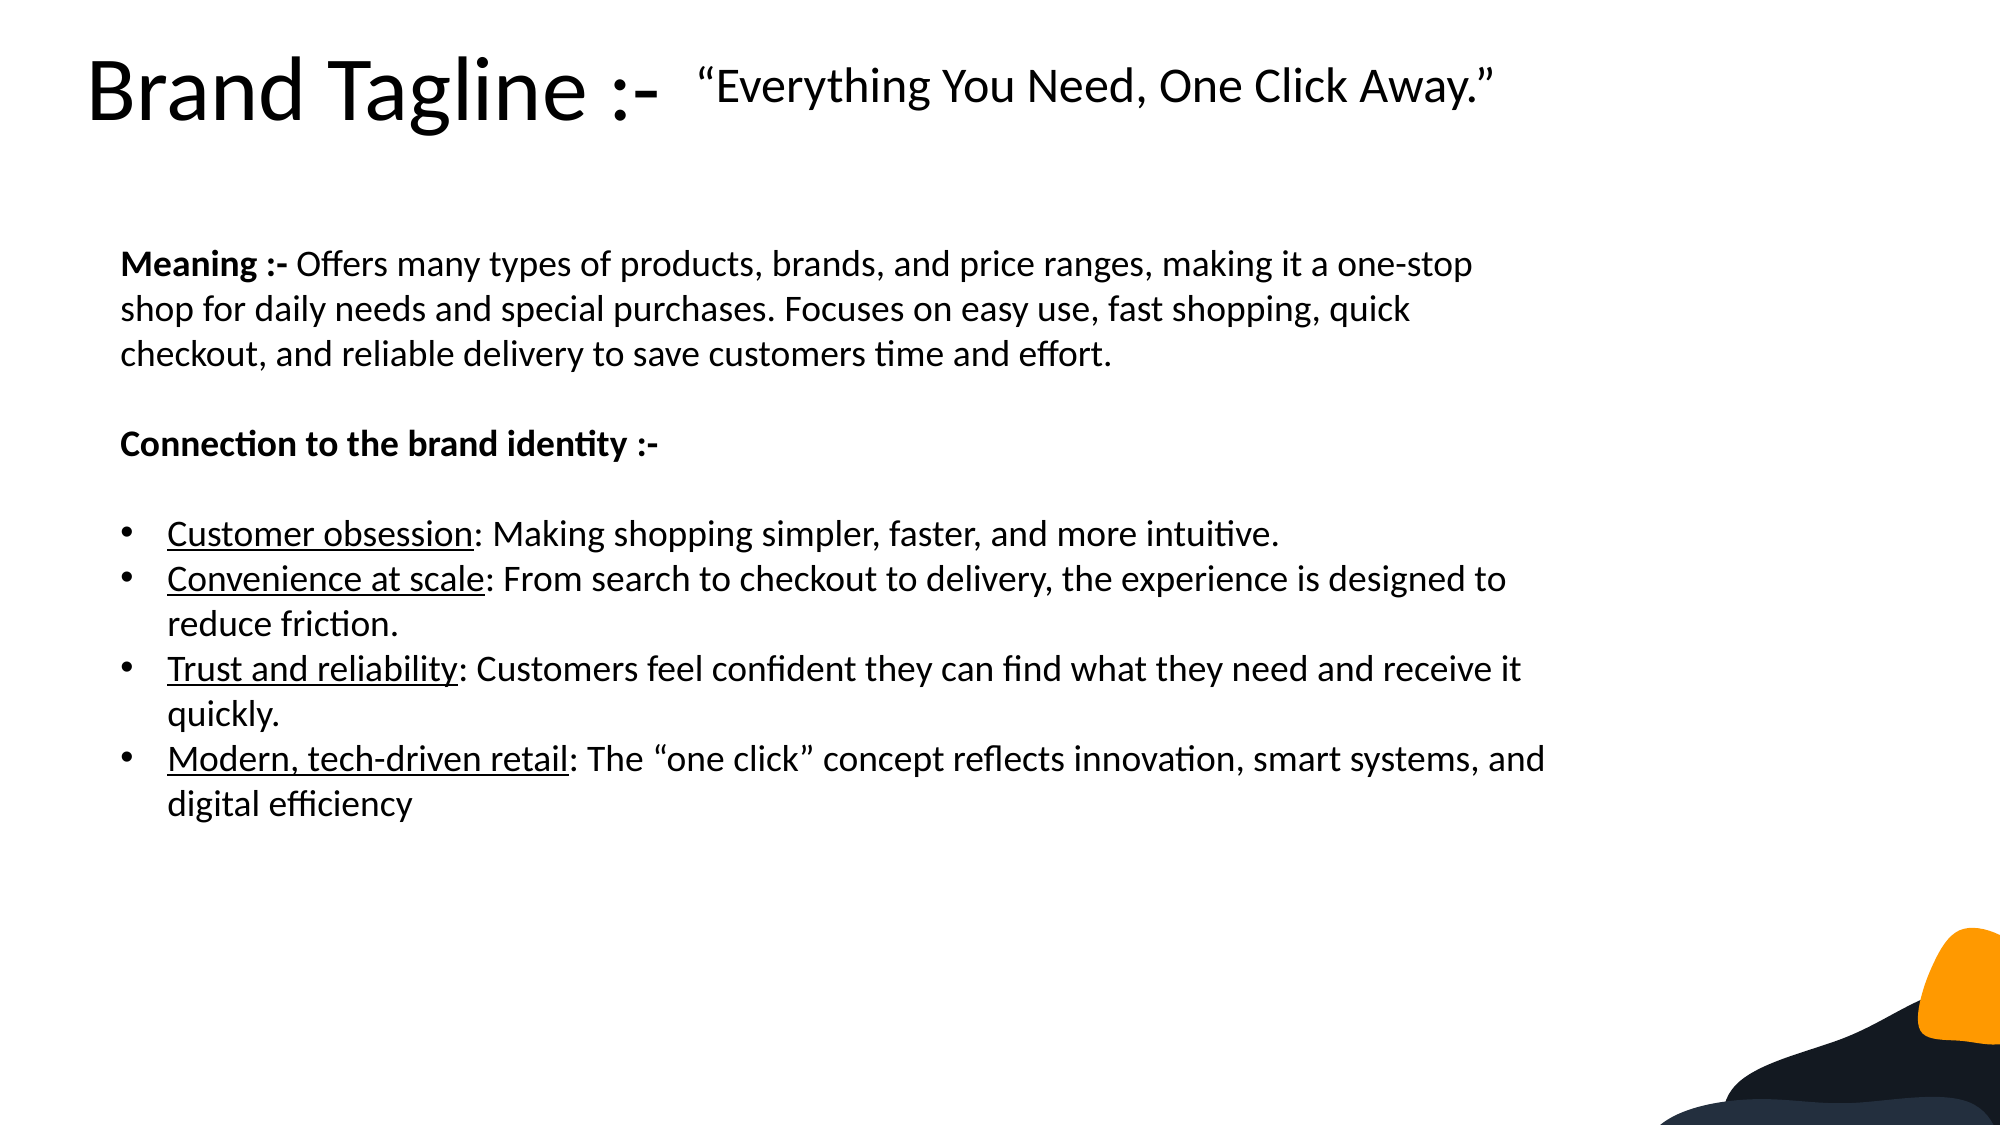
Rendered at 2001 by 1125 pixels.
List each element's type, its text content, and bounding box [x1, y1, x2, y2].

text_box Brand Tagline :- [71, 21, 677, 146]
text_box “Everything You Need, One Click Away.” [680, 45, 1716, 121]
text_box Meaning :- Offers many types of products, brands, and price ranges, making it a one-stop shop for daily needs and special purchases. Focuses on easy use, fast shopping, quick checkout, and reliable delivery to save customers time and effort. Connection to the brand identity :- Customer obsession: Making shopping simpler, faster, and more intuitive. Convenience at scale: From search to checkout to delivery, the experience is designed to reduce friction. Trust and reliability: Customers feel confident they can find what they need and receive it quickly. Modern, tech-driven retail: The “one click” concept reflects innovation, smart systems, and digital efficiency [105, 231, 1568, 1012]
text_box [1675, 907, 2000, 1125]
